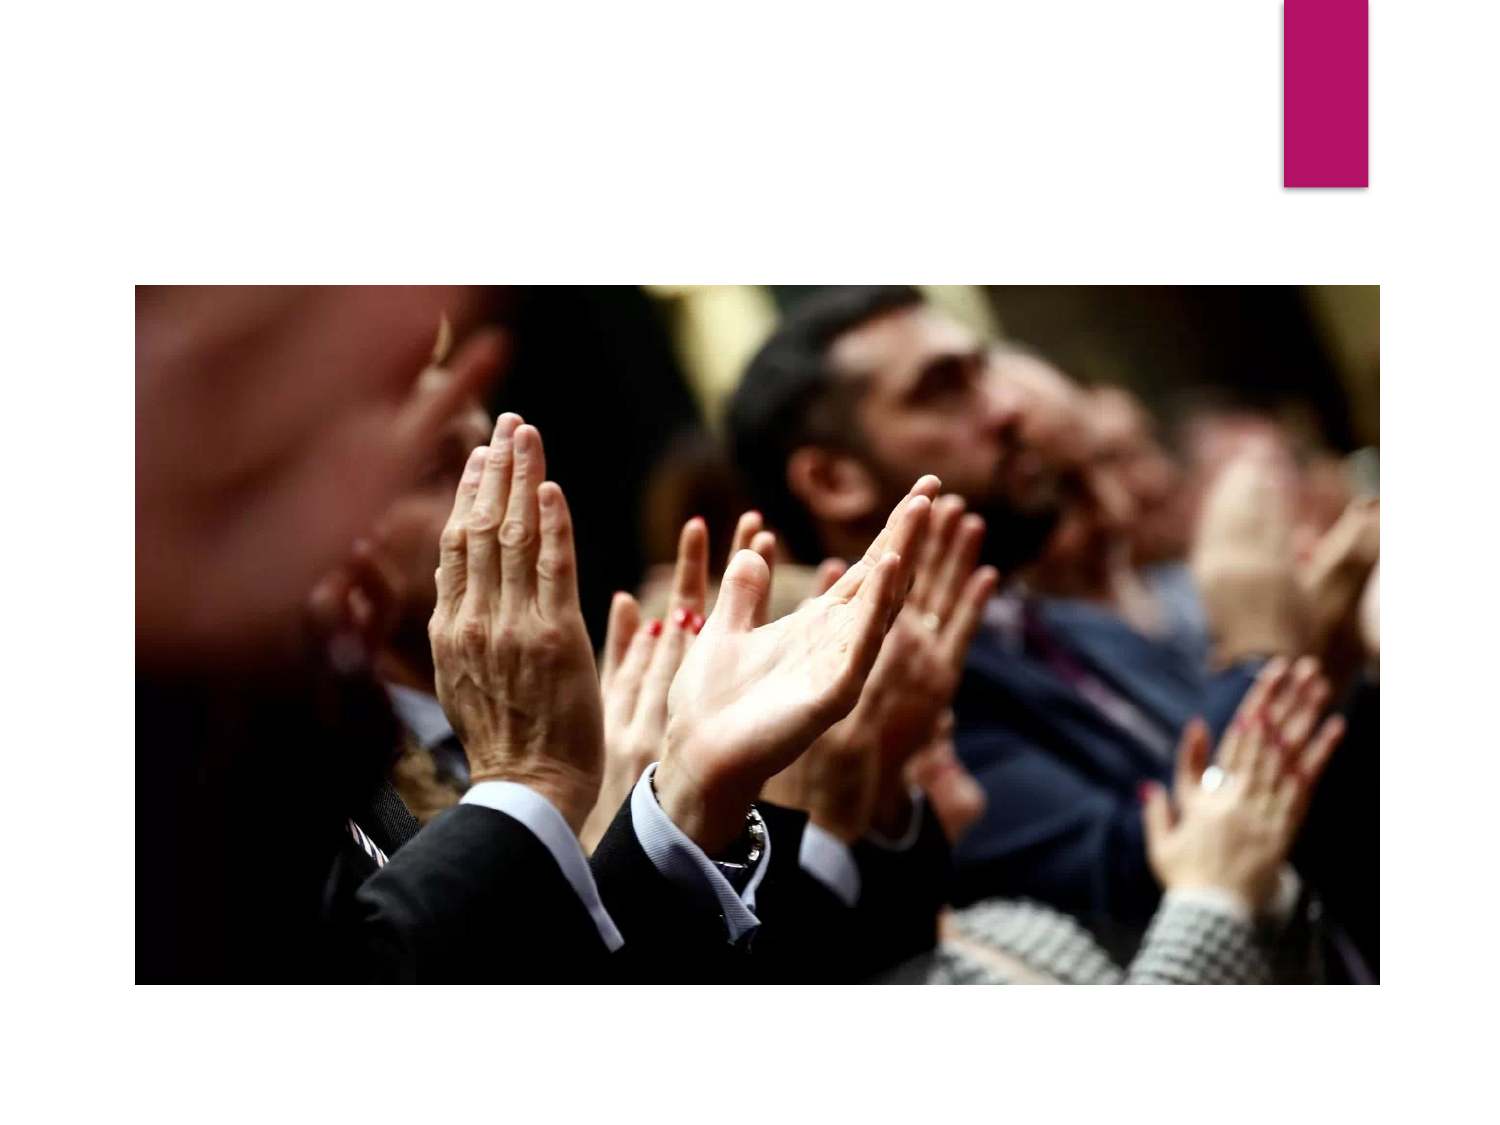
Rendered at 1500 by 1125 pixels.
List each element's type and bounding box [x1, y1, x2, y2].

picture [135, 284, 1381, 985]
